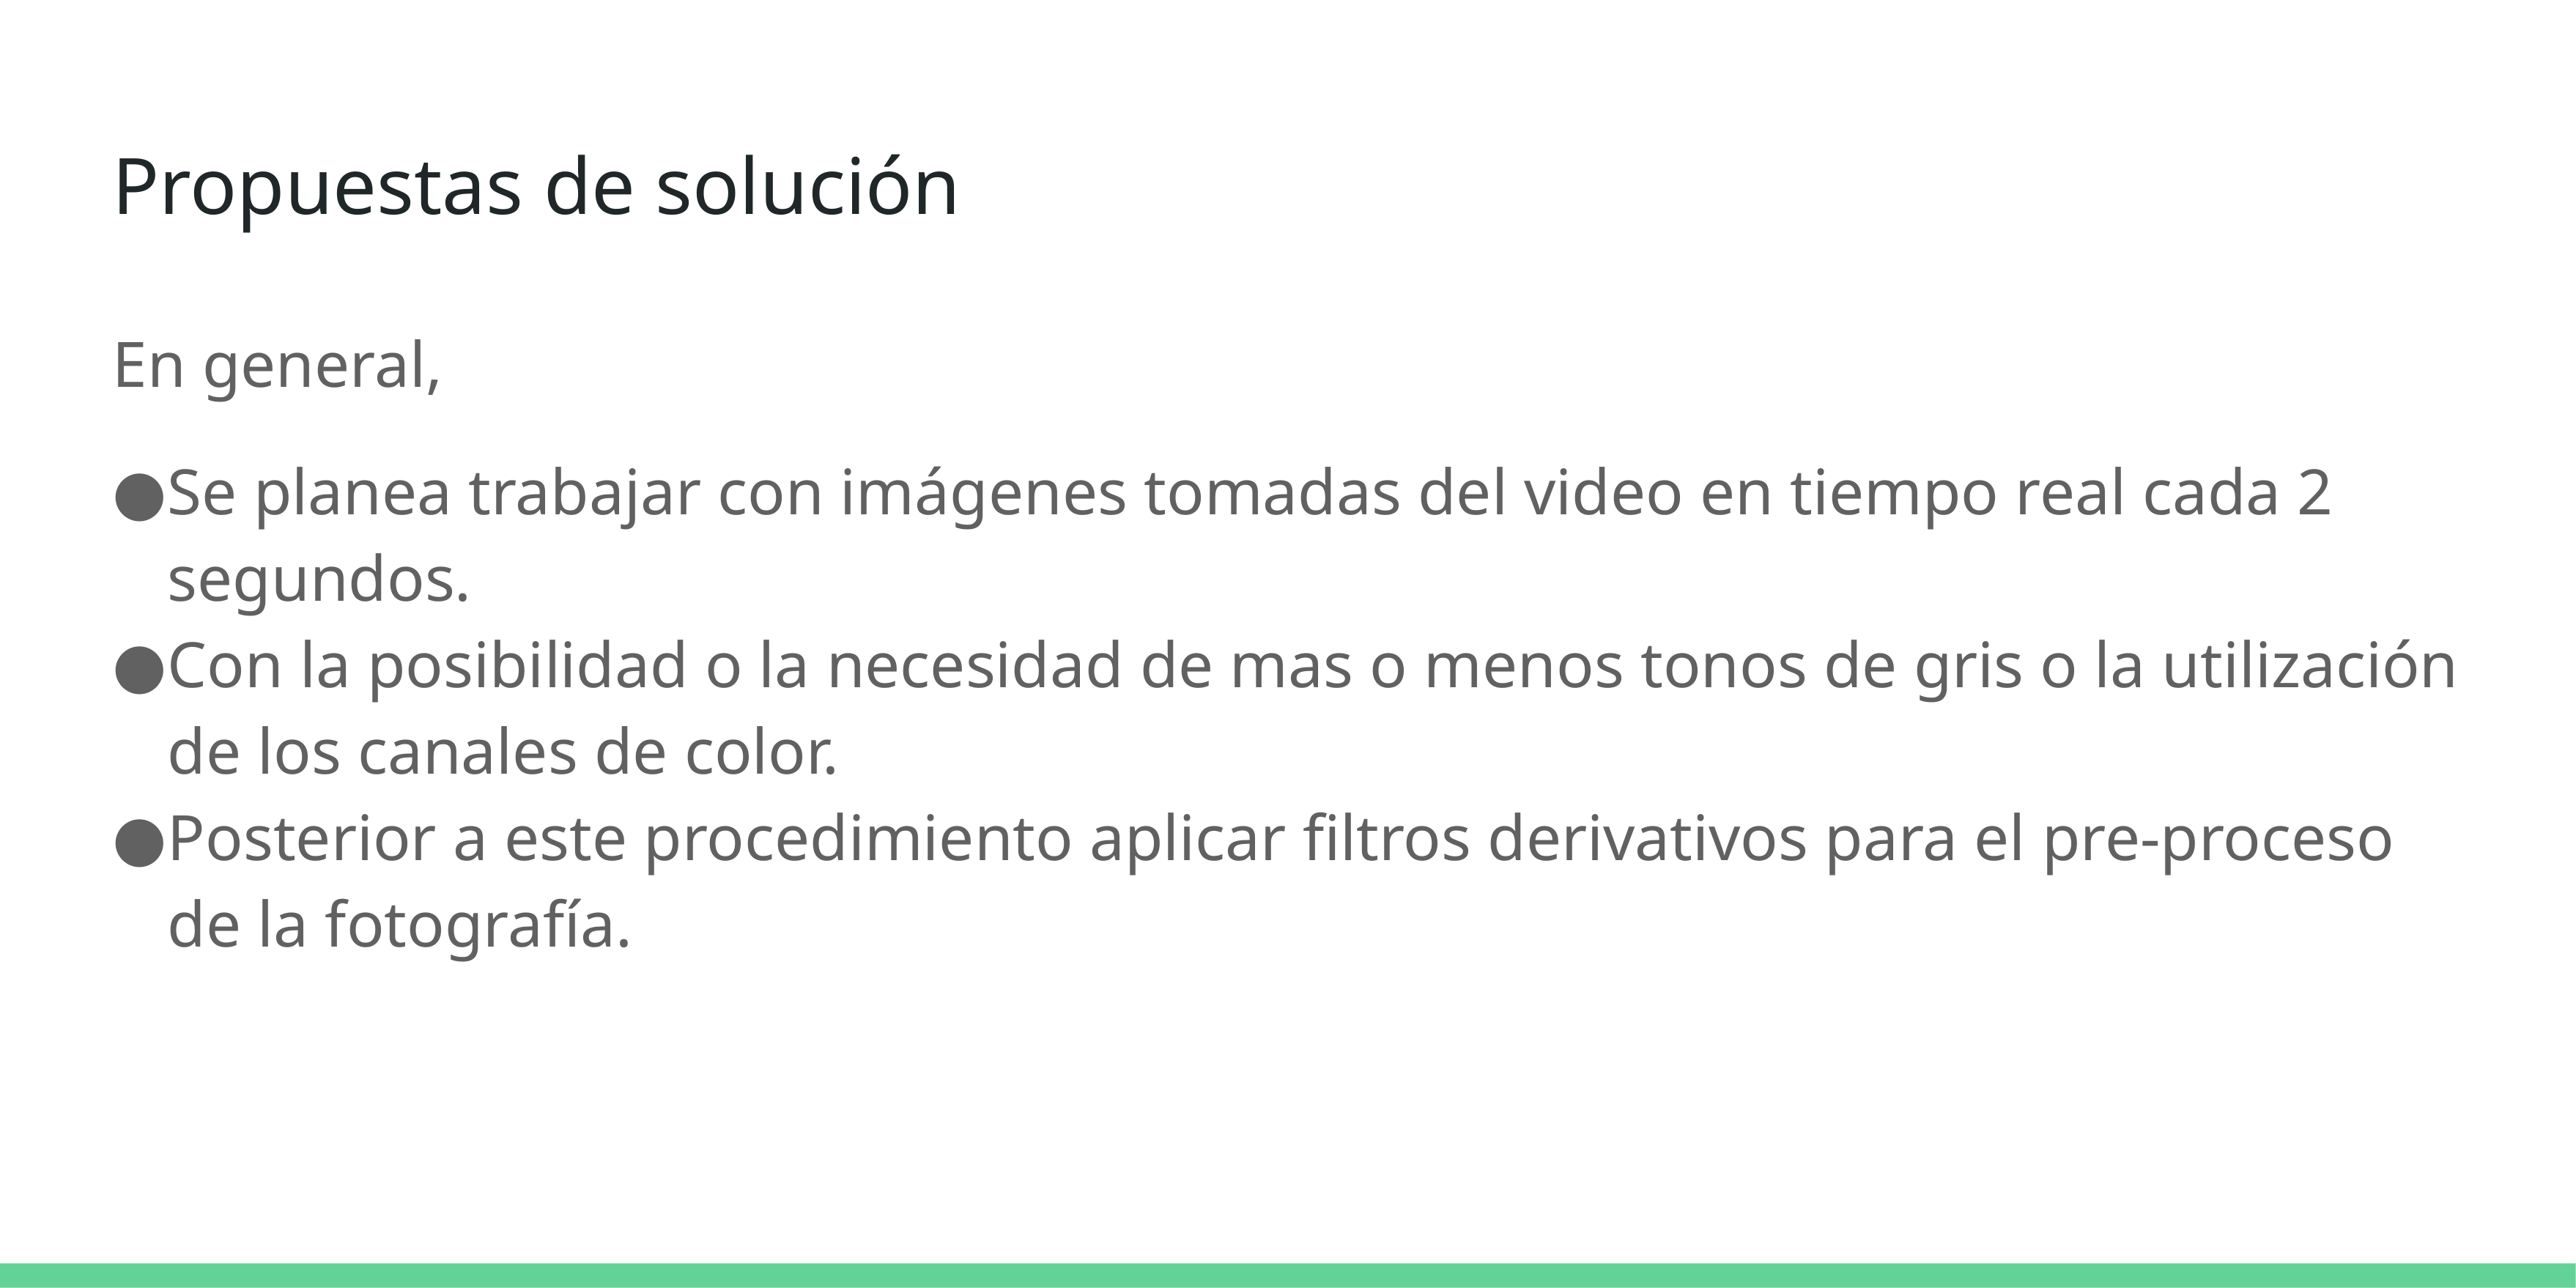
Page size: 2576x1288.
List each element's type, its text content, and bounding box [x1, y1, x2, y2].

title Propuestas de solución [87, 111, 2488, 255]
list En general, Se planea trabajar con imágenes tomadas del video en tiempo real cada 2 segundos. Con la posibilidad o la necesidad de mas o menos tonos de gris o la utilización de los canales de color. Posterior a este procedimiento aplicar filtros derivativos para el pre-proceso de la fotografía. [87, 288, 2488, 1144]
